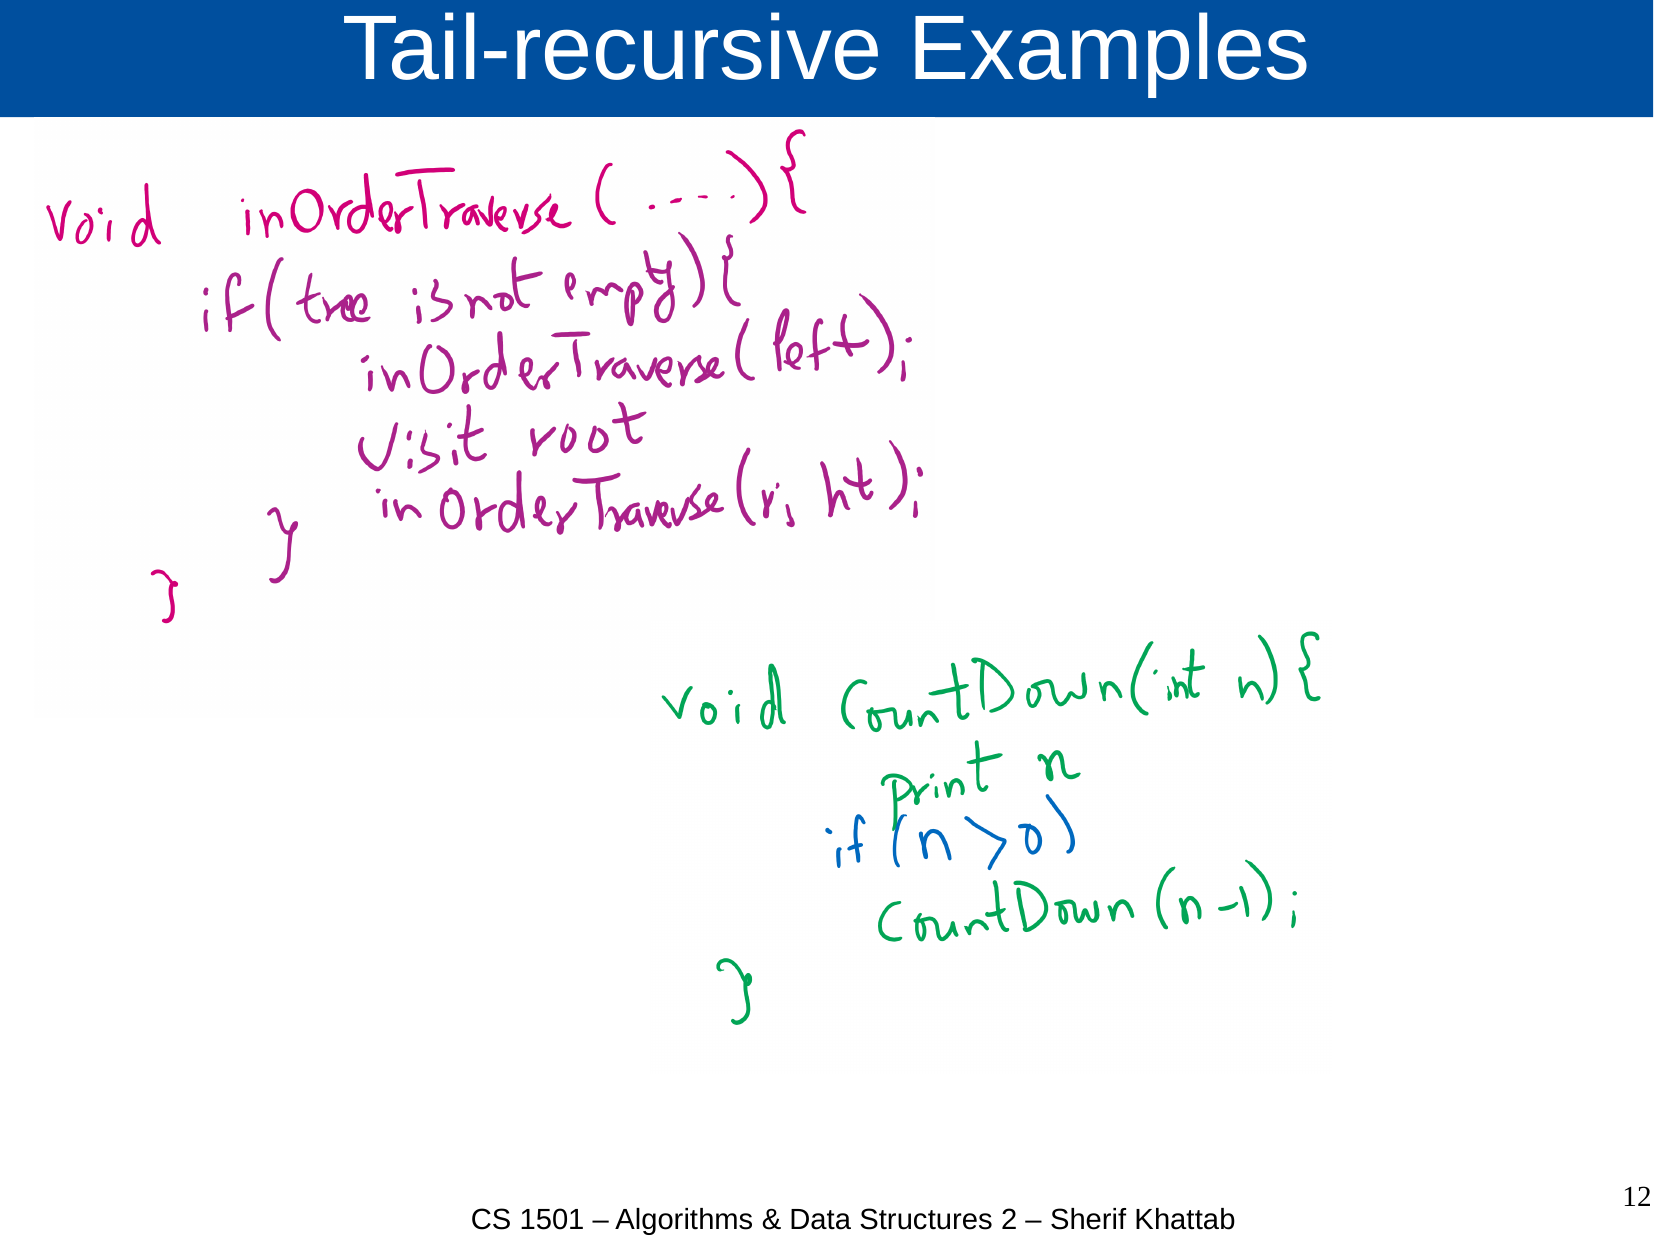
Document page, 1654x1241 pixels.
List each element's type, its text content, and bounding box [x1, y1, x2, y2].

slide_number 12 [1272, 1178, 1653, 1241]
footer CS 1501 – Algorithms & Data Structures 2 – Sherif Khattab [460, 1202, 1248, 1241]
title Tail-recursive Examples [0, 0, 1654, 118]
picture [33, 116, 1332, 1075]
